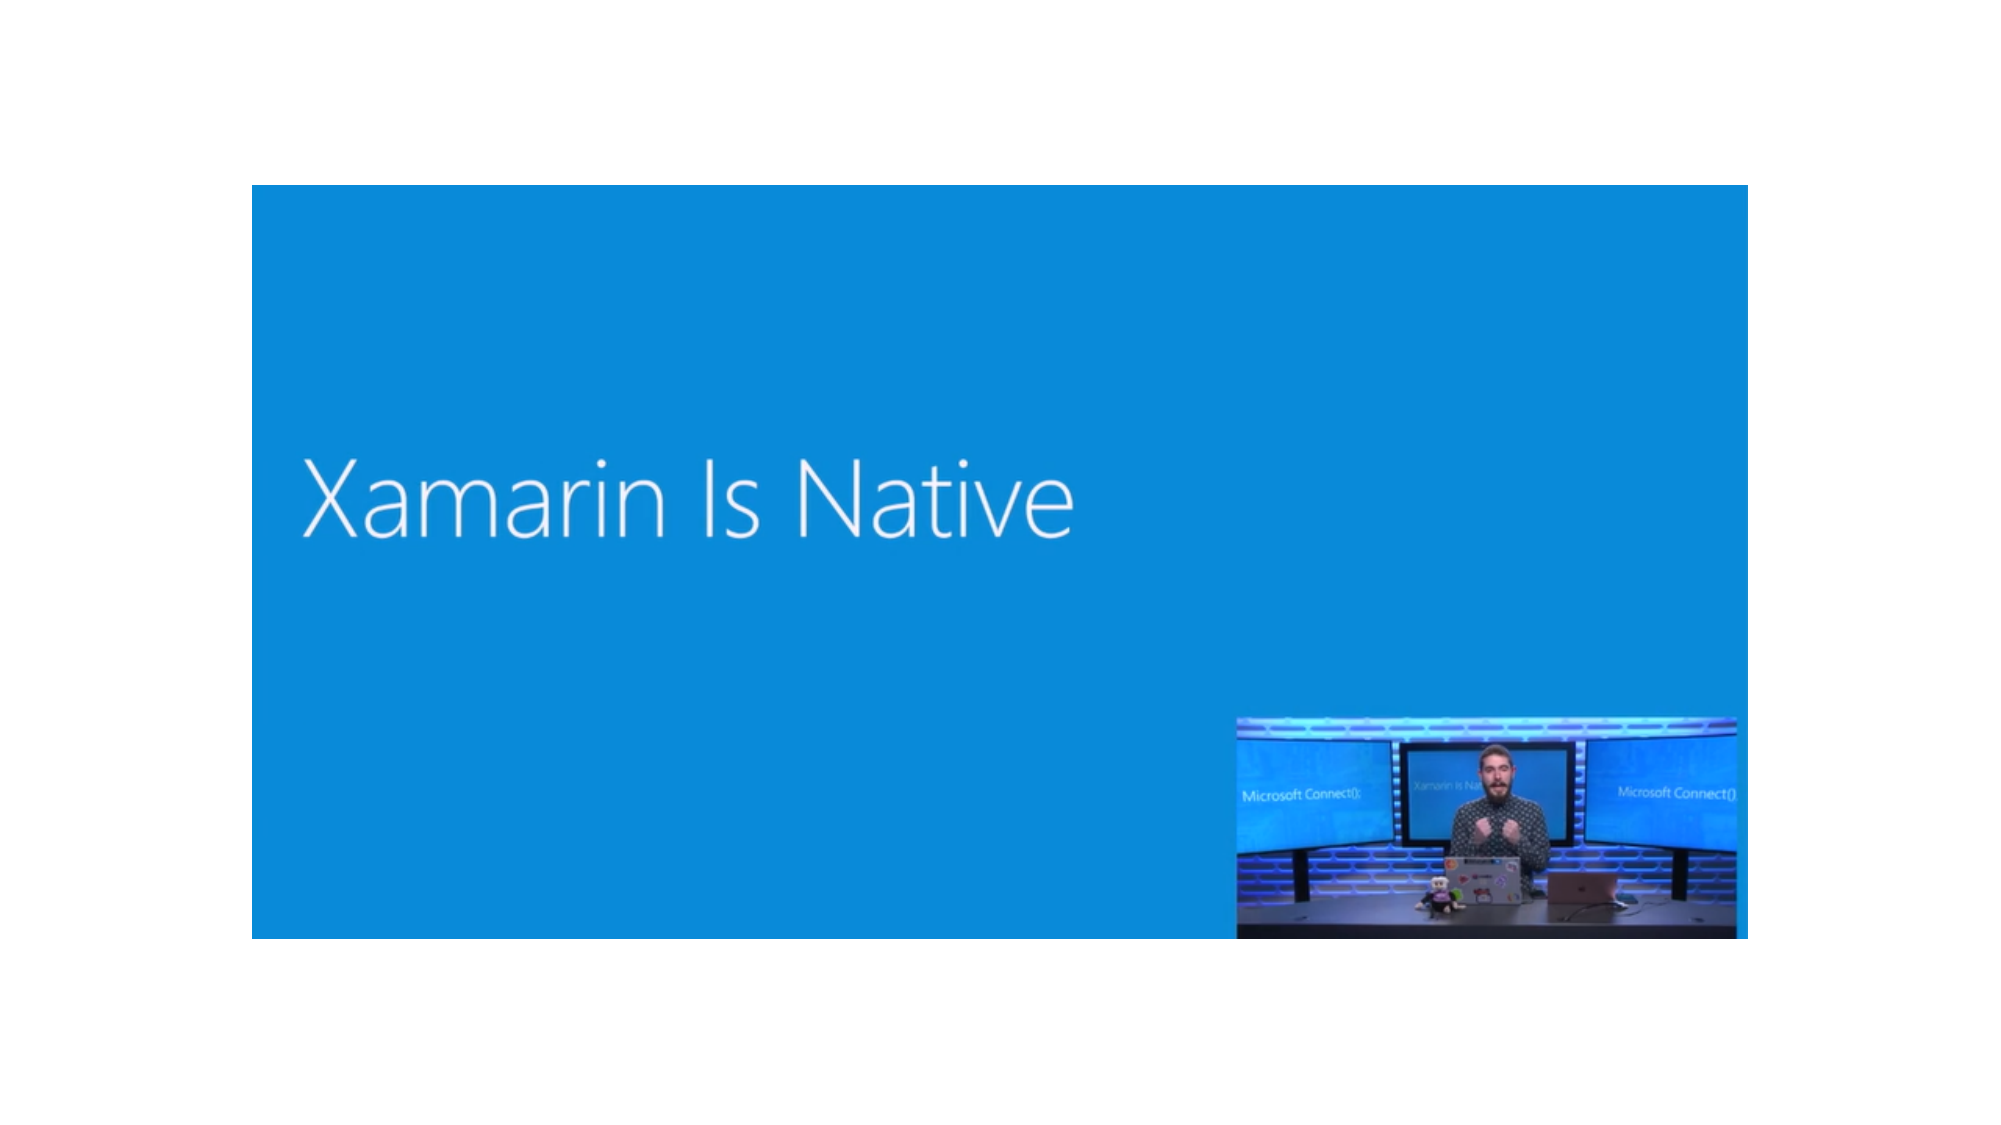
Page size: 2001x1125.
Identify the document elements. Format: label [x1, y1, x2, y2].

picture [252, 185, 1748, 940]
